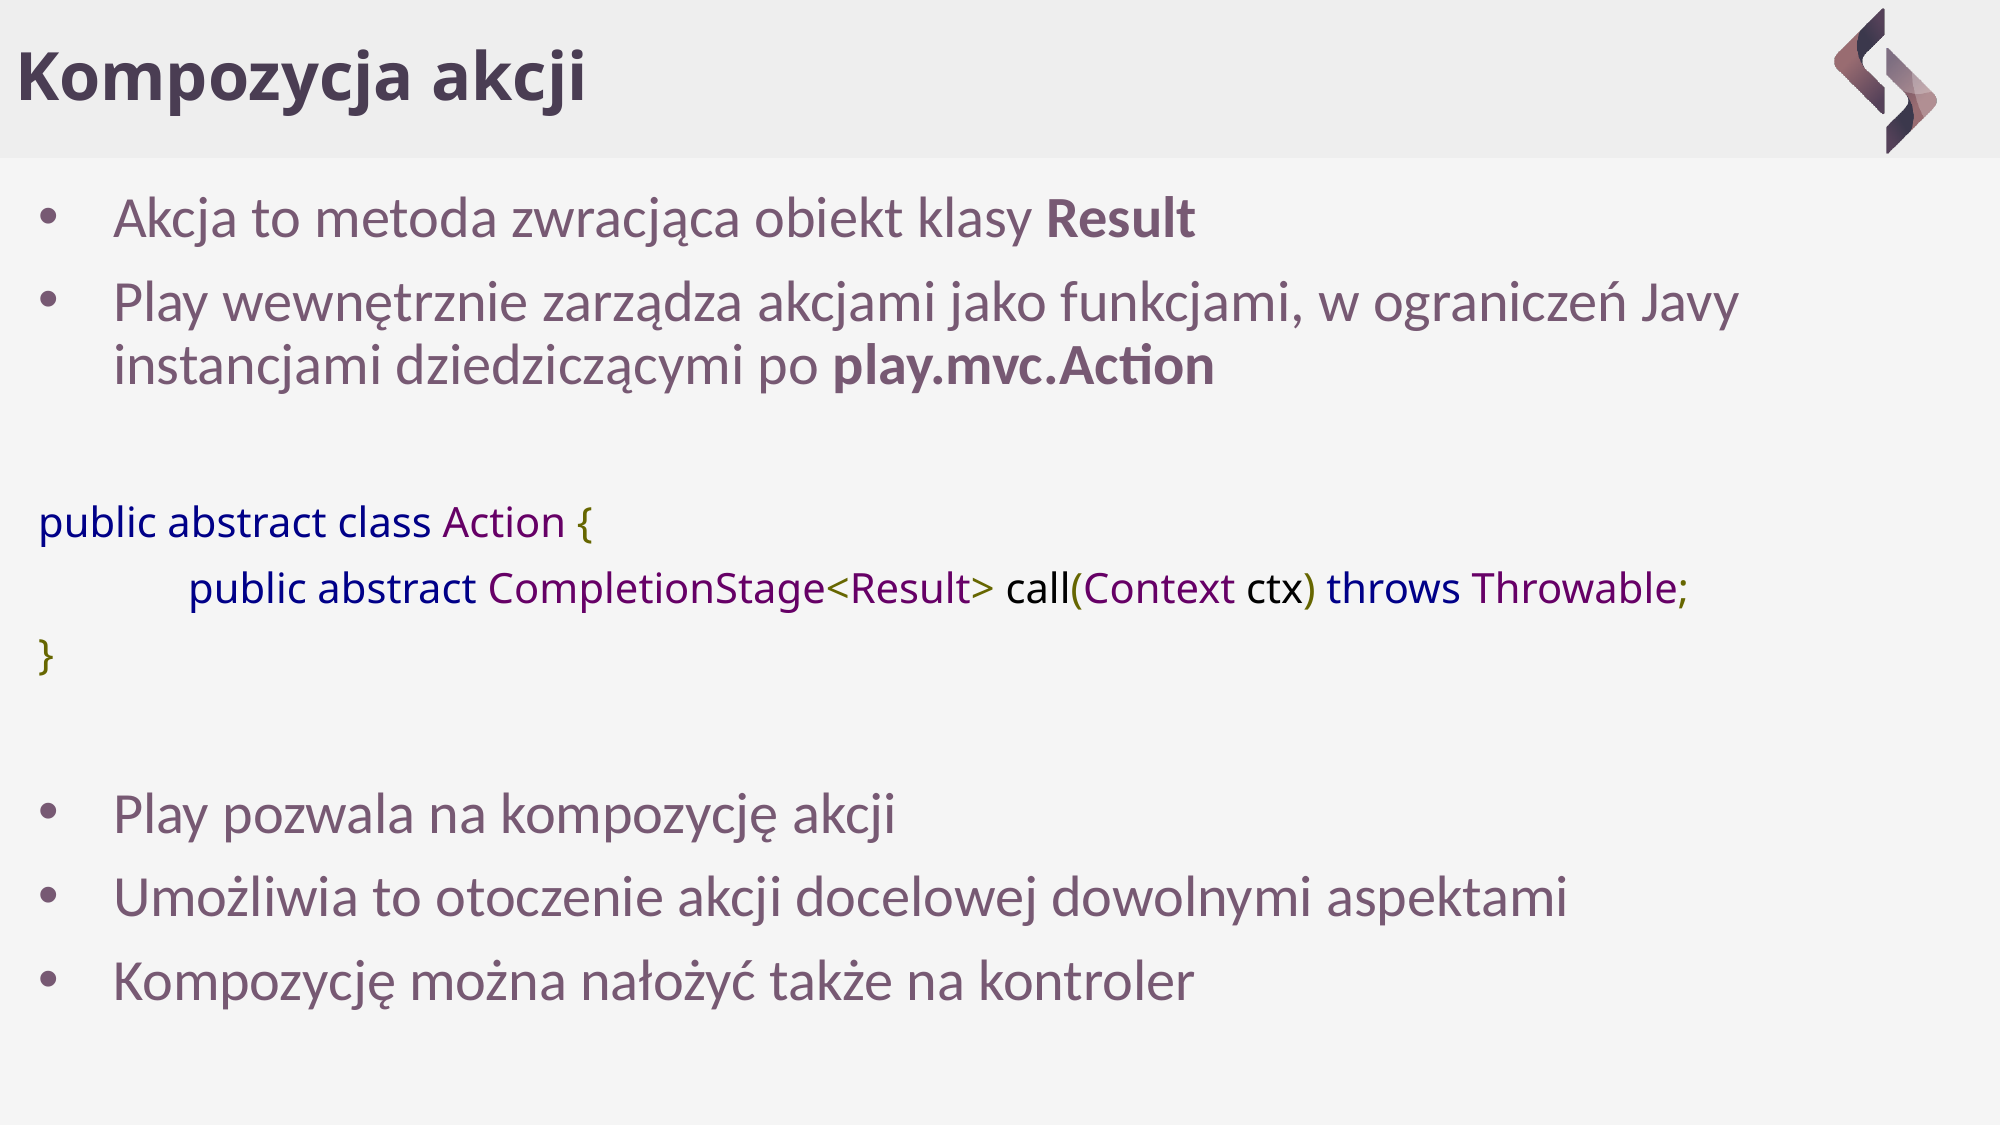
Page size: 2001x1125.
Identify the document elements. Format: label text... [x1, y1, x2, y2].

list Akcja to metoda zwracjąca obiekt klasy Result Play wewnętrznie zarządza akcjami jako funkcjami, w ograniczeń Javy instancjami dziedziczącymi po play.mvc.Action public abstract class Action { public abstract CompletionStage<Result> call(Context ctx) throws Throwable; } Play pozwala na kompozycję akcji Umożliwia to otoczenie akcji docelowej dowolnymi aspektami Kompozycję można nałożyć także na kontroler [23, 179, 1978, 1097]
picture [1787, 0, 2001, 166]
title Kompozycja akcji [0, 0, 1788, 158]
